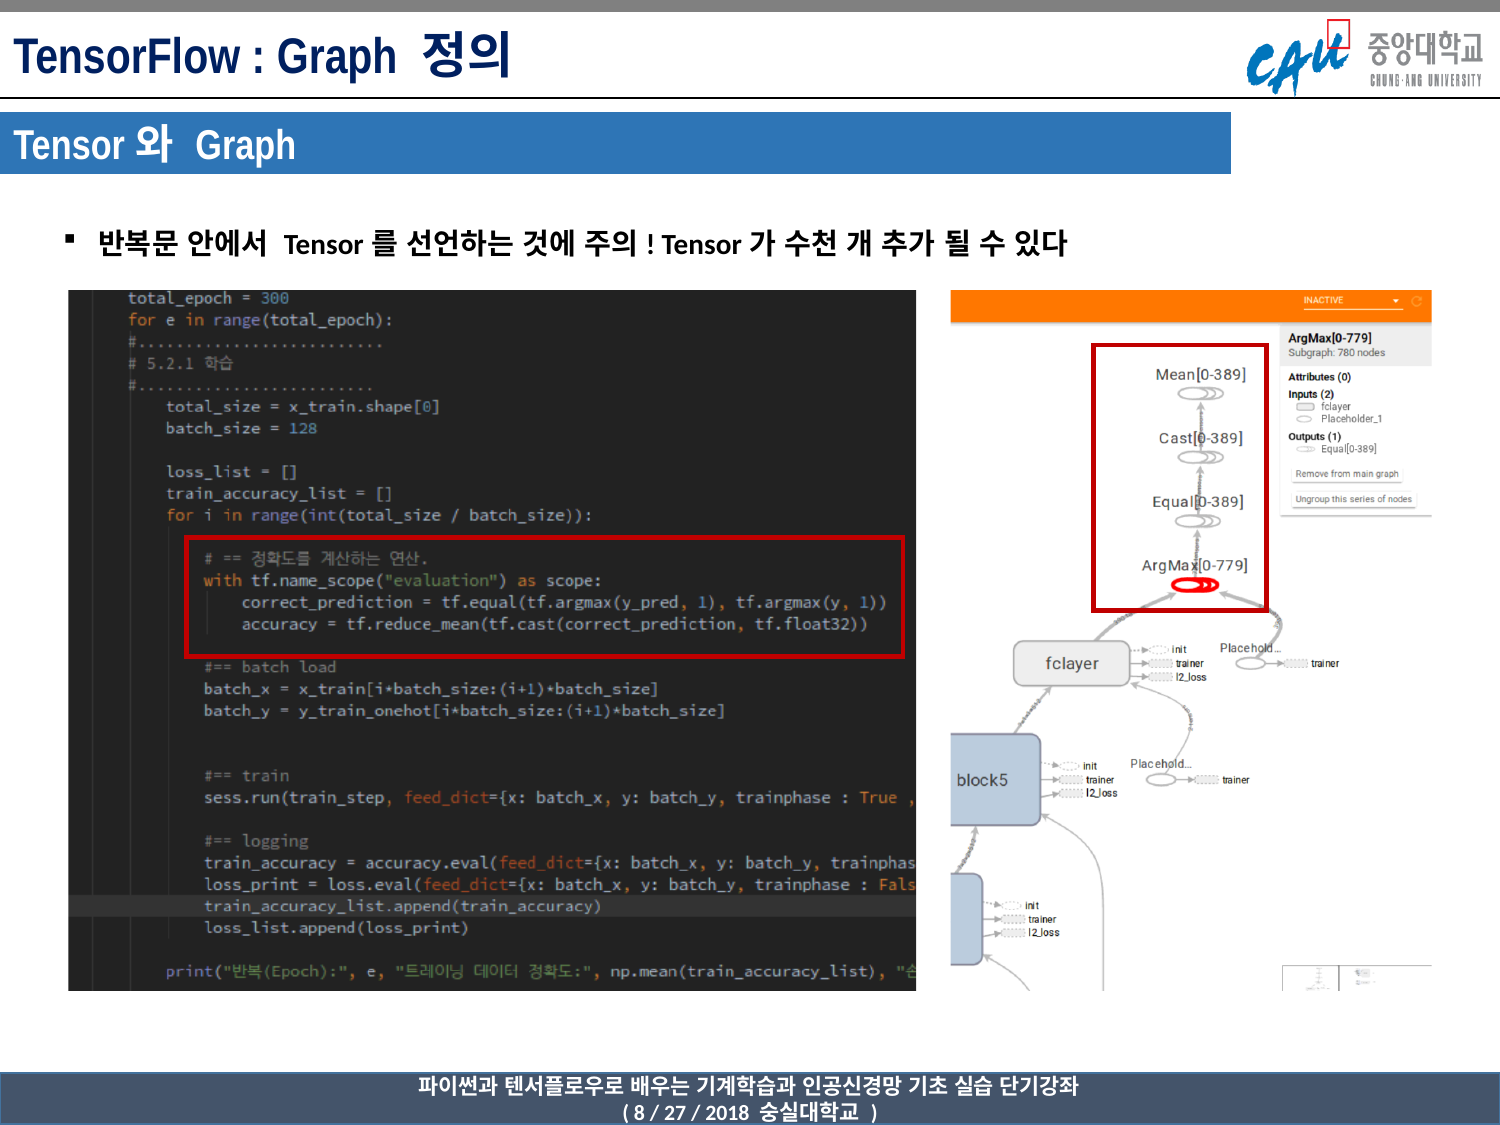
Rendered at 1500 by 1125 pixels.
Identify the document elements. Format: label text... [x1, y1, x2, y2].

text_box TensorFlow : Graph 정의 [0, 4, 1173, 103]
text_box Tensor와 Graph [0, 112, 1231, 174]
text_box 반복문 안에서 Tensor를 선언하는 것에 주의! Tensor가 수천 개 추가 될 수 있다 [48, 200, 1383, 268]
picture [1227, 5, 1500, 110]
picture [68, 290, 917, 991]
picture [950, 290, 1432, 991]
